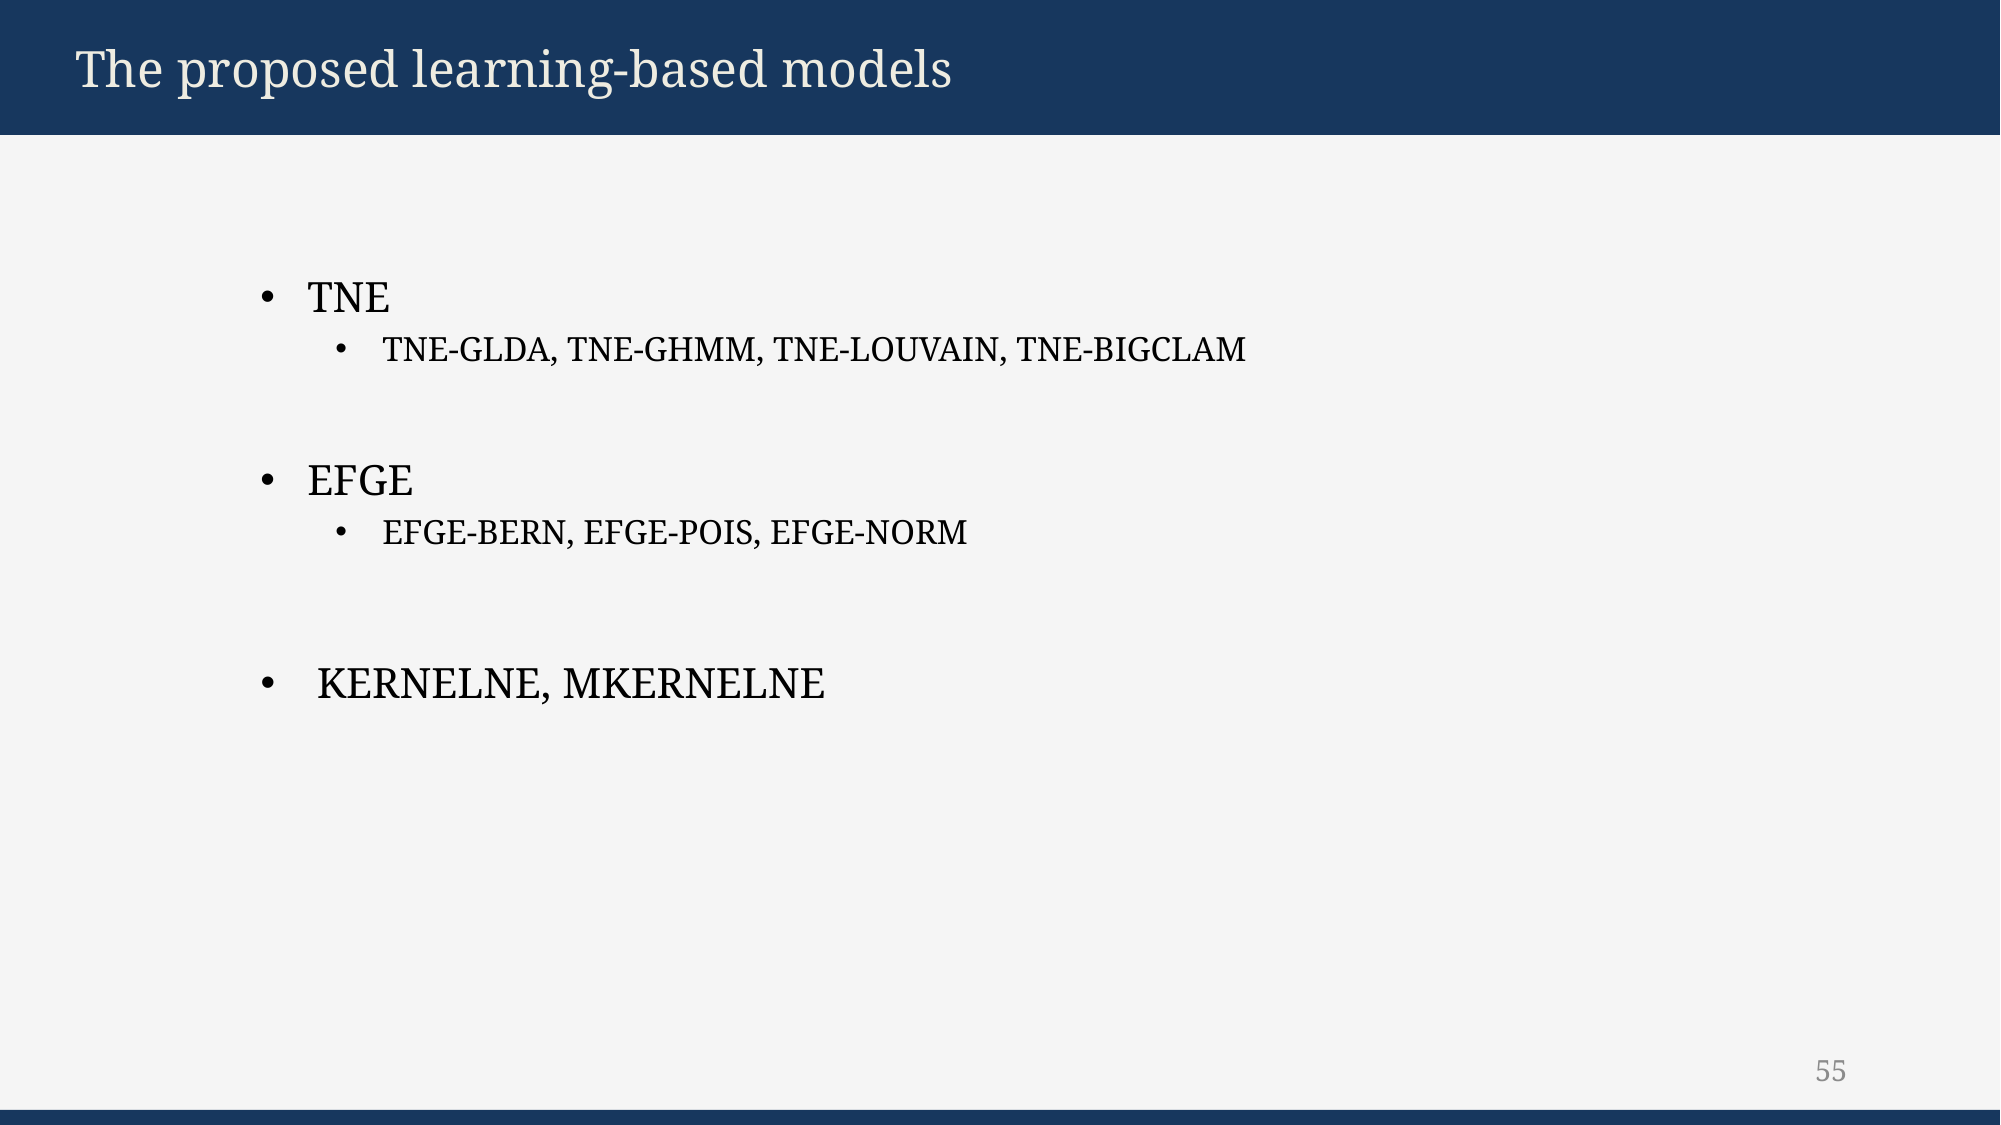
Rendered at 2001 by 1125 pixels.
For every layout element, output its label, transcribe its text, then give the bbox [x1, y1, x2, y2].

text_box KernelNE, MKernelNE [245, 652, 1413, 715]
text_box EFGE EFGE-Bern, EFGE-Pois, EFGE-Norm [245, 449, 1697, 559]
text_box [0, 1109, 2000, 1125]
slide_number 55 [1412, 1042, 1863, 1103]
text_box TNE TNE-Glda, TNE-Ghmm, TNE-Louvain, TNE-BigCLam [245, 266, 1697, 376]
text_box The proposed learning-based models [0, 0, 2000, 136]
